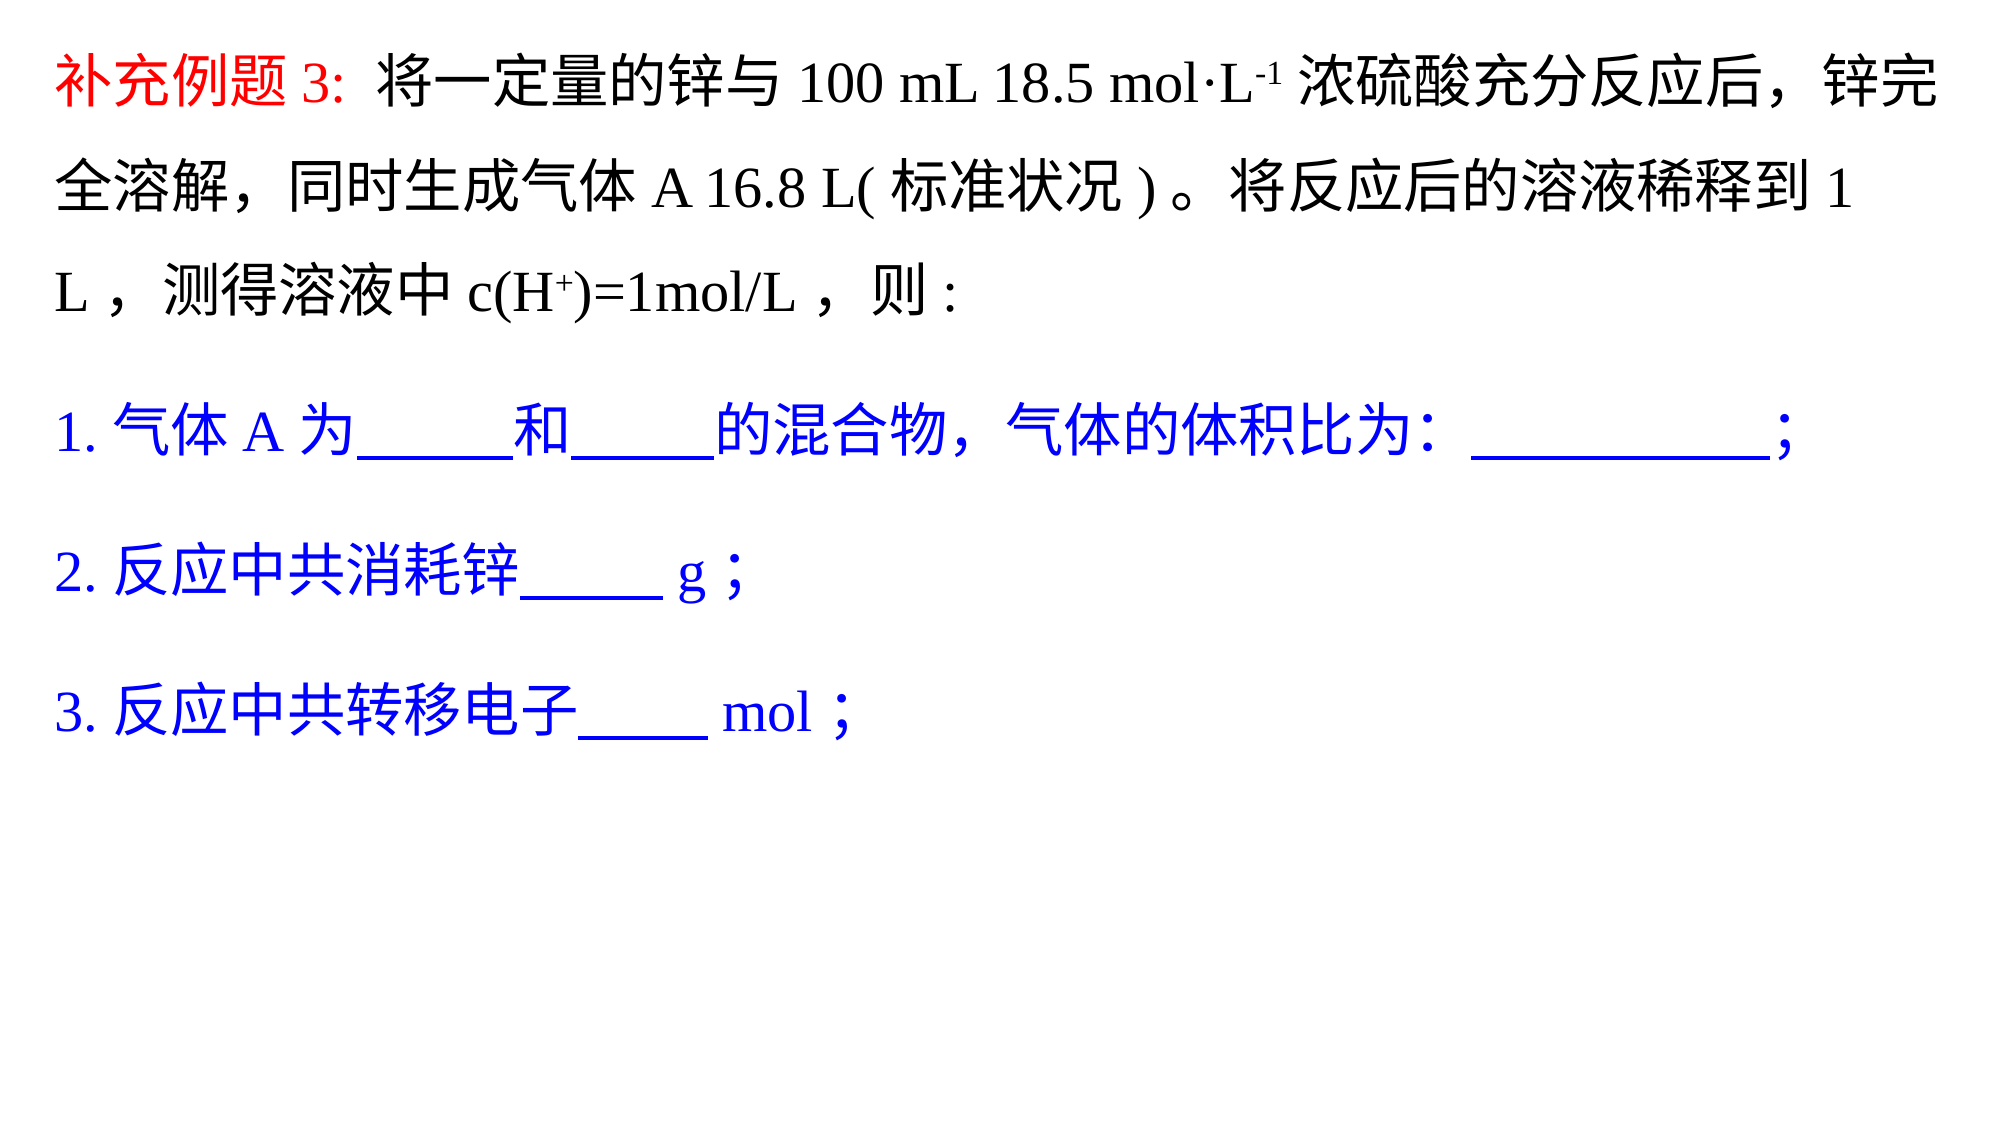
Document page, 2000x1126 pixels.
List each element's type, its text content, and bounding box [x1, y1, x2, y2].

text_box 补充例题3: 将一定量的锌与100 mL 18.5 mol·L-1浓硫酸充分反应后，锌完全溶解，同时生成气体A 16.8 L(标准状况)。将反应后的溶液稀释到1 L，测得溶液中c(H+)=1mol/L，则: 1.气体A为 和 的混合物，气体的体积比为： ； 2.反应中共消耗锌 g； 3.反应中共转移电子 mol； [36, 0, 1974, 753]
